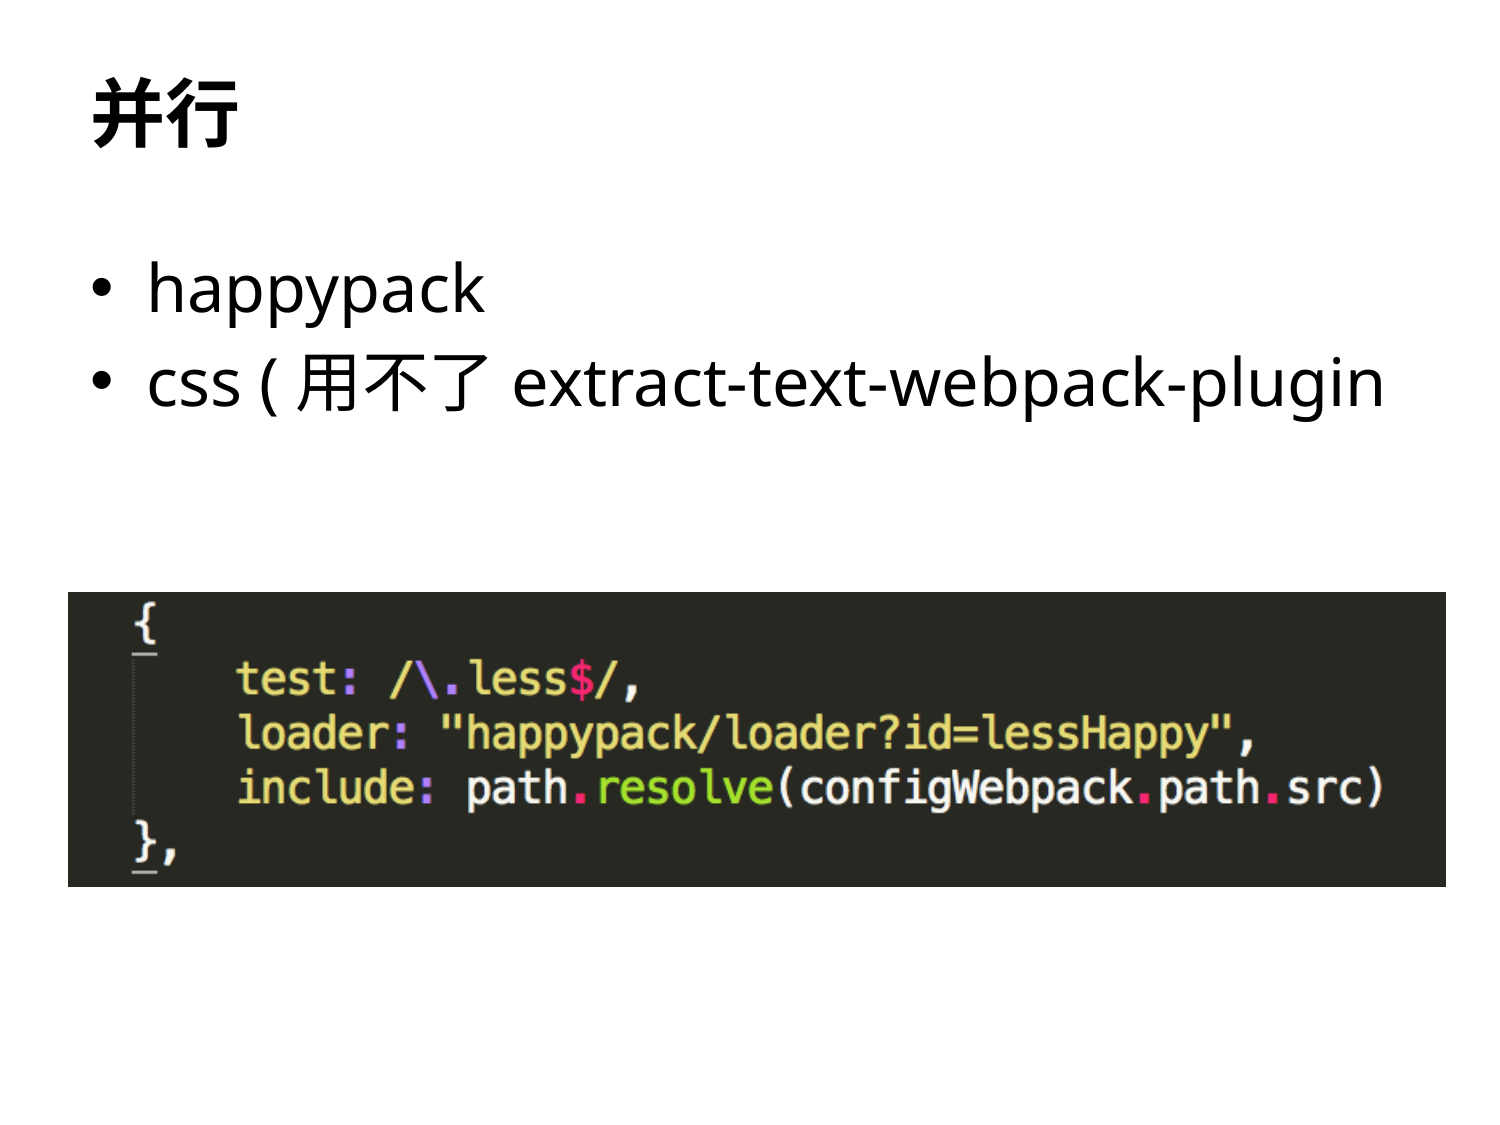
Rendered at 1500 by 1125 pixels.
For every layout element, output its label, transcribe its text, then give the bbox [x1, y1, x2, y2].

text_box 并行 [74, 30, 1425, 148]
list happypack css (用不了extract-text-webpack-plugin [75, 238, 1500, 518]
picture [68, 591, 1446, 888]
